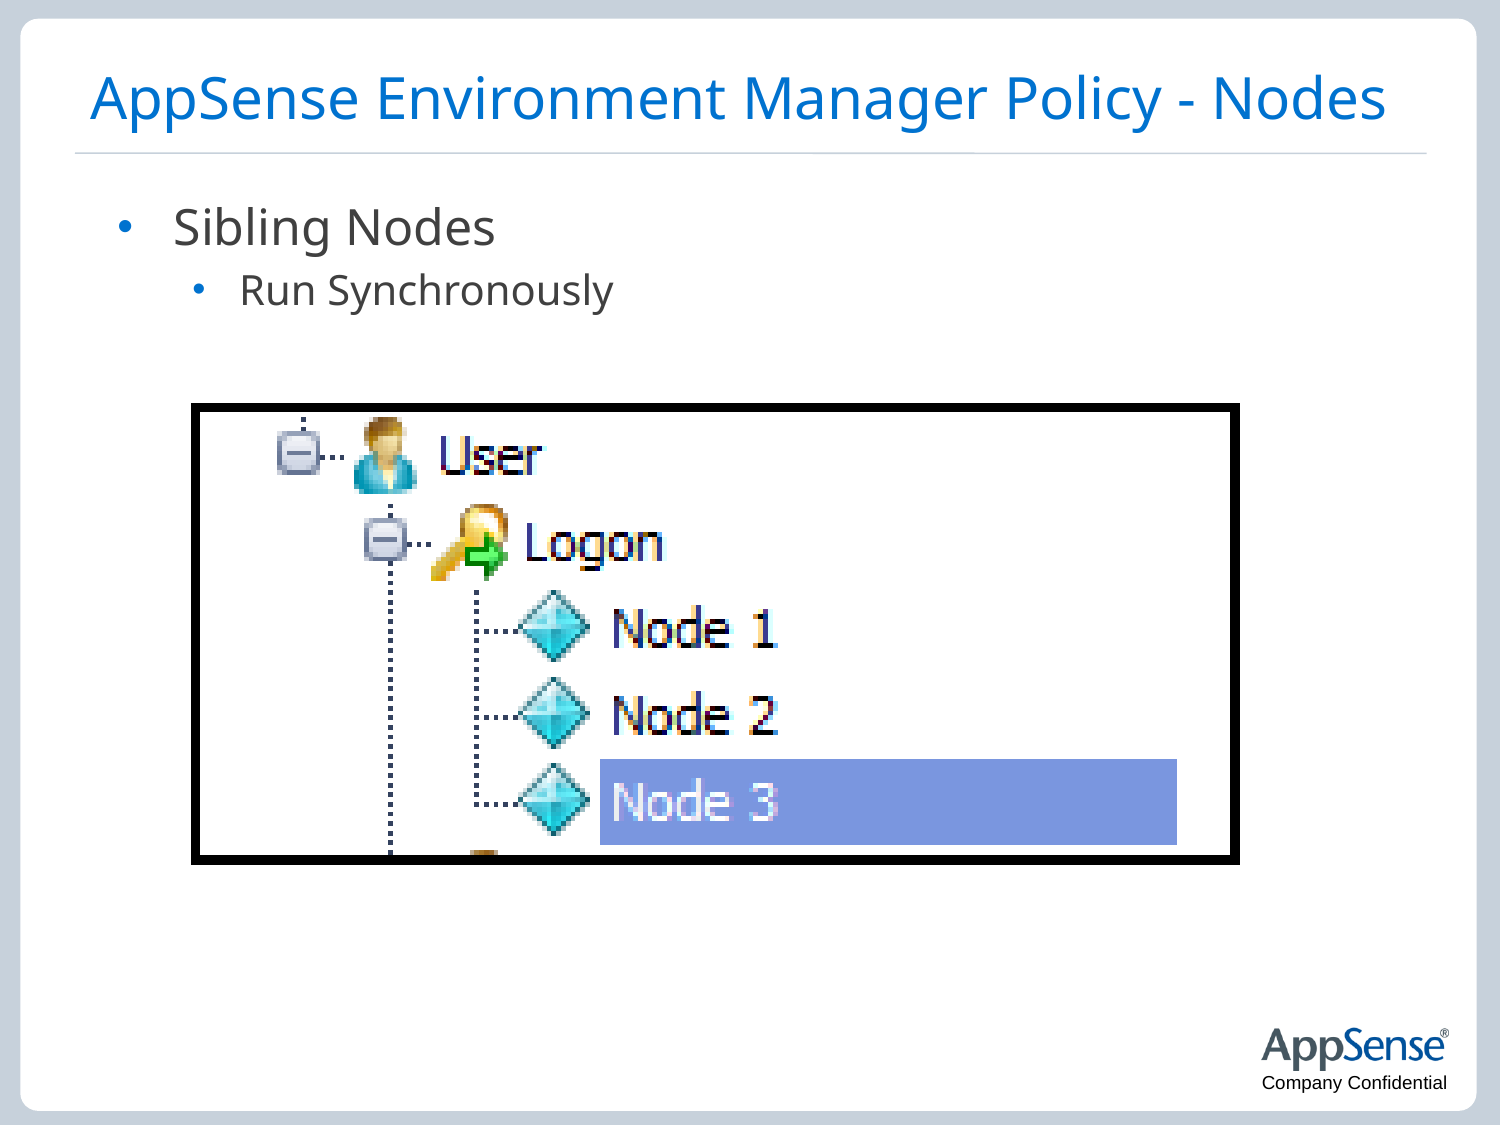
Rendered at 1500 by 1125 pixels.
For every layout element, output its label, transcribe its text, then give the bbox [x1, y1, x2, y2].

picture [191, 403, 1240, 866]
list Sibling Nodes Run Synchronously [102, 187, 1453, 984]
picture [1261, 1027, 1449, 1071]
title AppSense Environment Manager Policy - Nodes [74, 44, 1426, 148]
